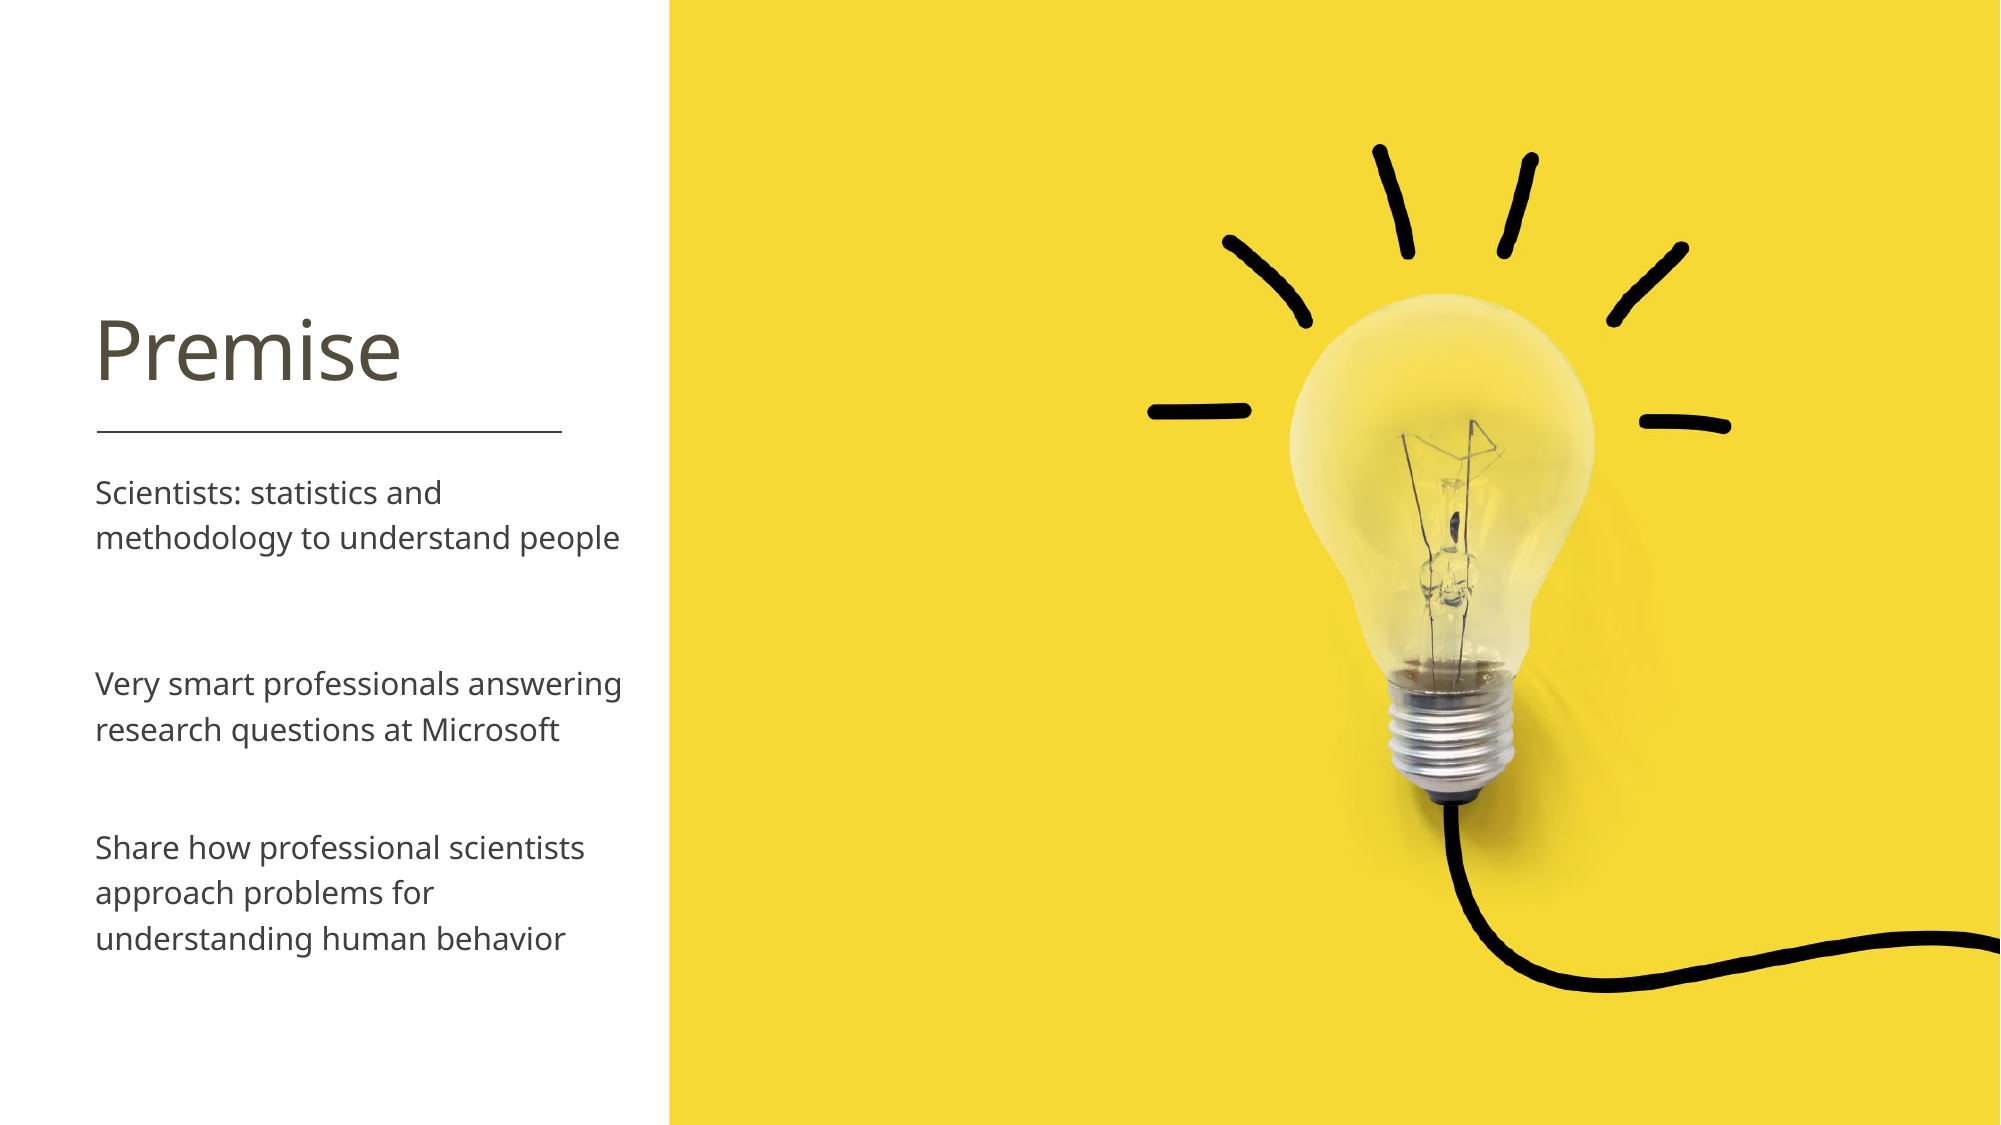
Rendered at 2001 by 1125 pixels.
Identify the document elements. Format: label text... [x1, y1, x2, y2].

text_box [0, 0, 668, 1125]
list Scientists: statistics and methodology to understand people Very smart professionals answering research questions at Microsoft Share how professional scientists approach problems for understanding human behavior [80, 457, 625, 1001]
title Premise [78, 84, 587, 407]
picture [668, 0, 2000, 1125]
